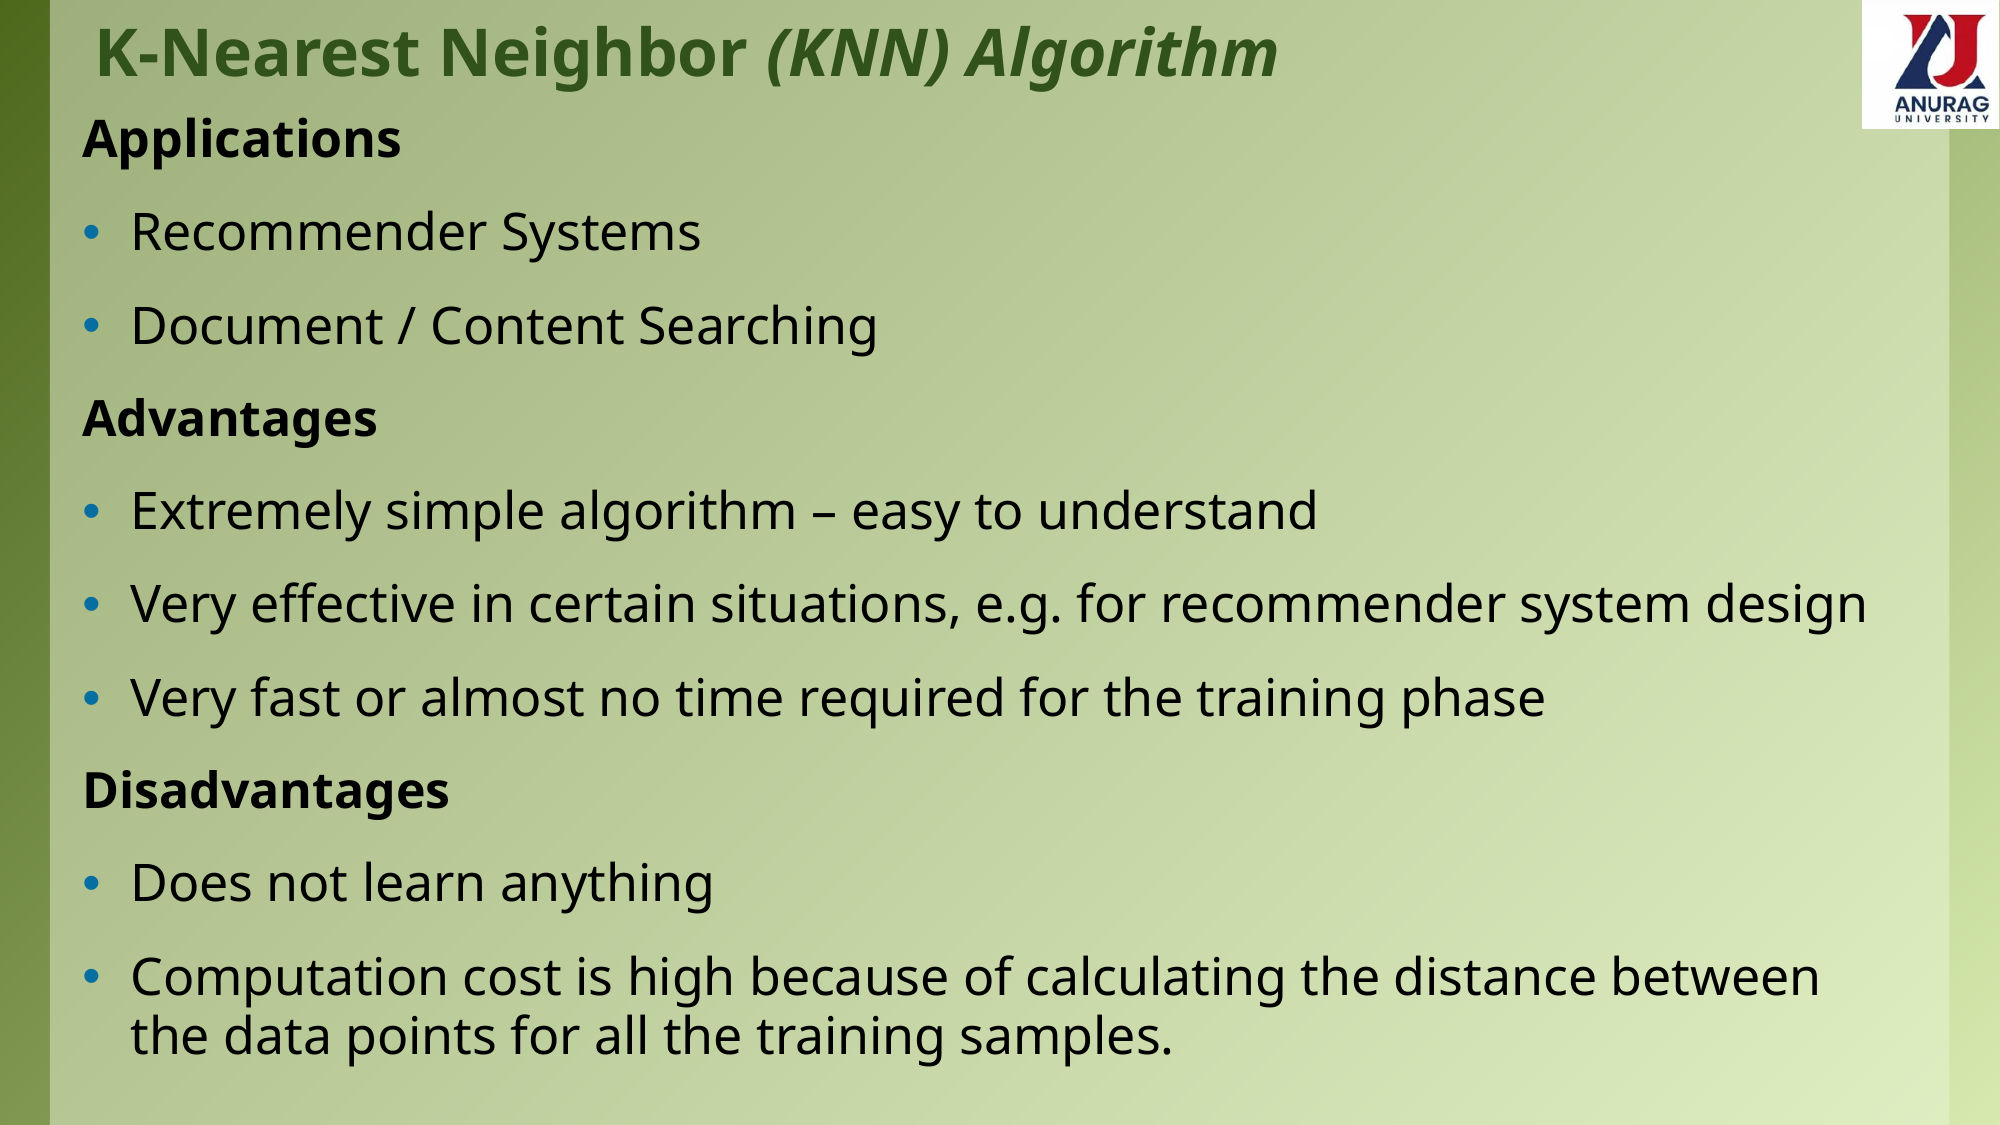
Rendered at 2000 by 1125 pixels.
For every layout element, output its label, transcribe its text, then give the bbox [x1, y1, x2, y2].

picture [1862, 0, 2000, 129]
title K-Nearest Neighbor (KNN) Algorithm [74, 12, 1741, 99]
list Applications Recommender Systems Document / Content Searching Advantages Extremely simple algorithm – easy to understand Very effective in certain situations, e.g. for recommender system design Very fast or almost no time required for the training phase Disadvantages Does not learn anything Computation cost is high because of calculating the distance between the data points for all the training samples. [62, 99, 1900, 1113]
